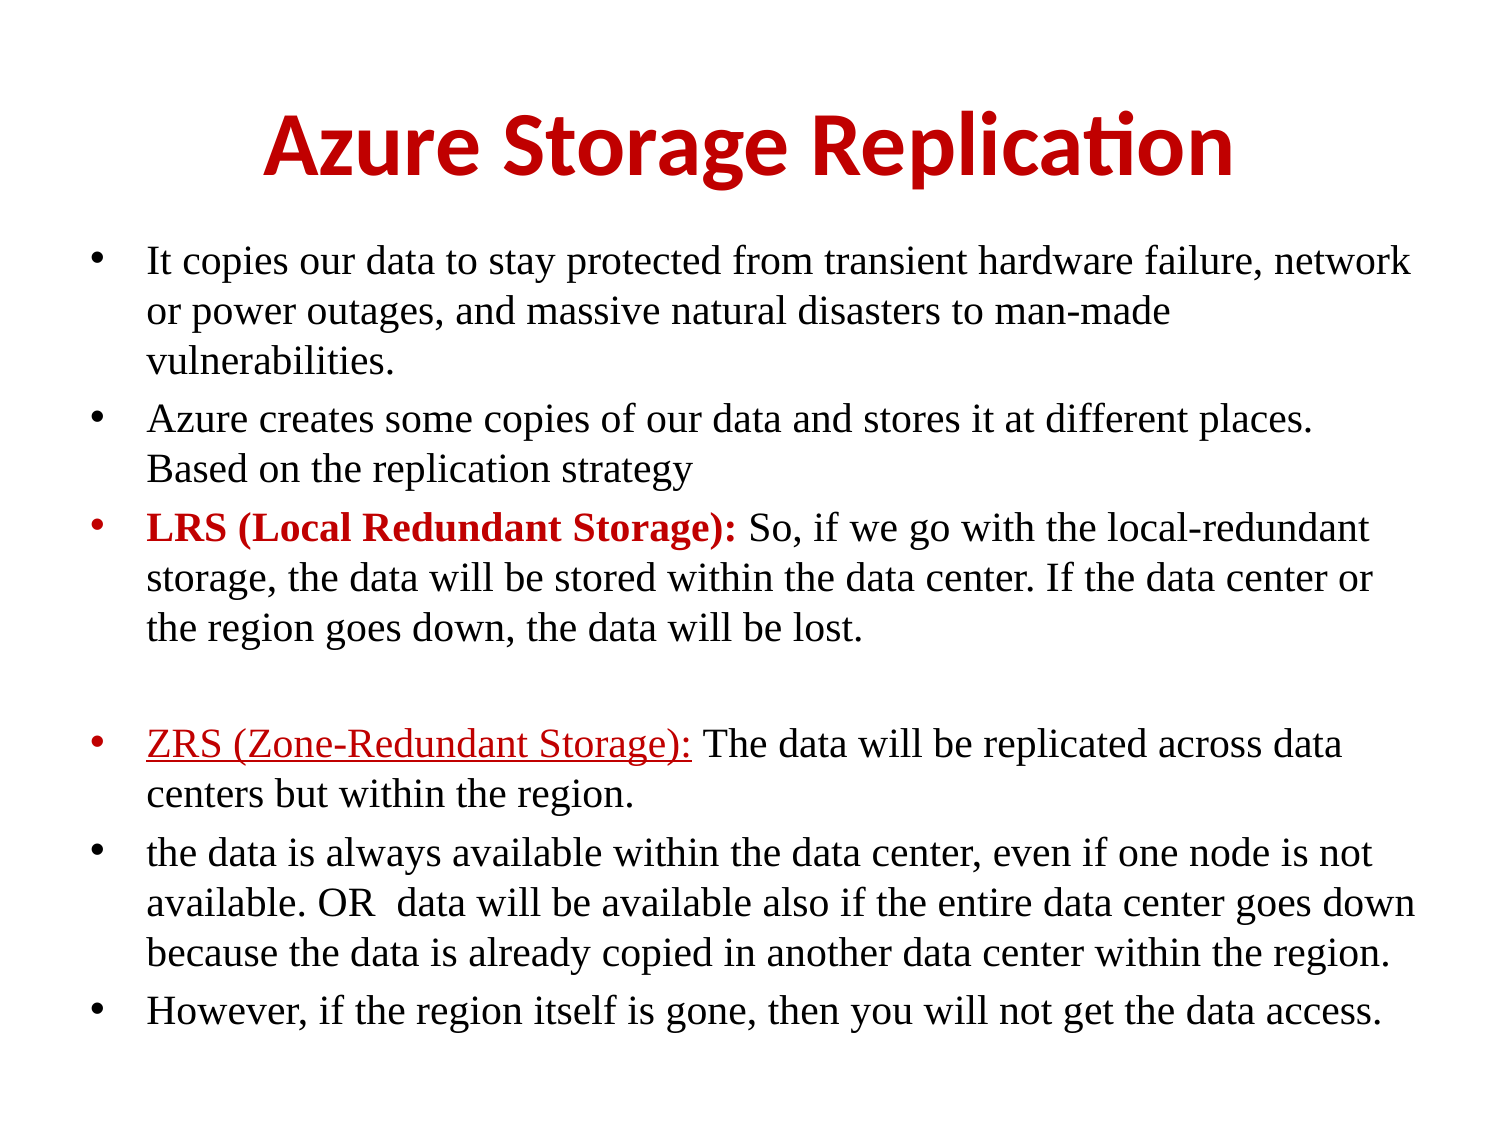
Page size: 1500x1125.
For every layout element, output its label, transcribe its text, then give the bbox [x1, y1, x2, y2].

title Azure Storage Replication [75, 45, 1425, 224]
list It copies our data to stay protected from transient hardware failure, network or power outages, and massive natural disasters to man-made vulnerabilities. Azure creates some copies of our data and stores it at different places. Based on the replication strategy LRS (Local Redundant Storage): So, if we go with the local-redundant storage, the data will be stored within the data center. If the data center or the region goes down, the data will be lost. ZRS (Zone-Redundant Storage): The data will be replicated across data centers but within the region. the data is always available within the data center, even if one node is not available. OR data will be available also if the entire data center goes down because the data is already copied in another data center within the region. However, if the region itself is gone, then you will not get the data access. [75, 224, 1438, 1005]
